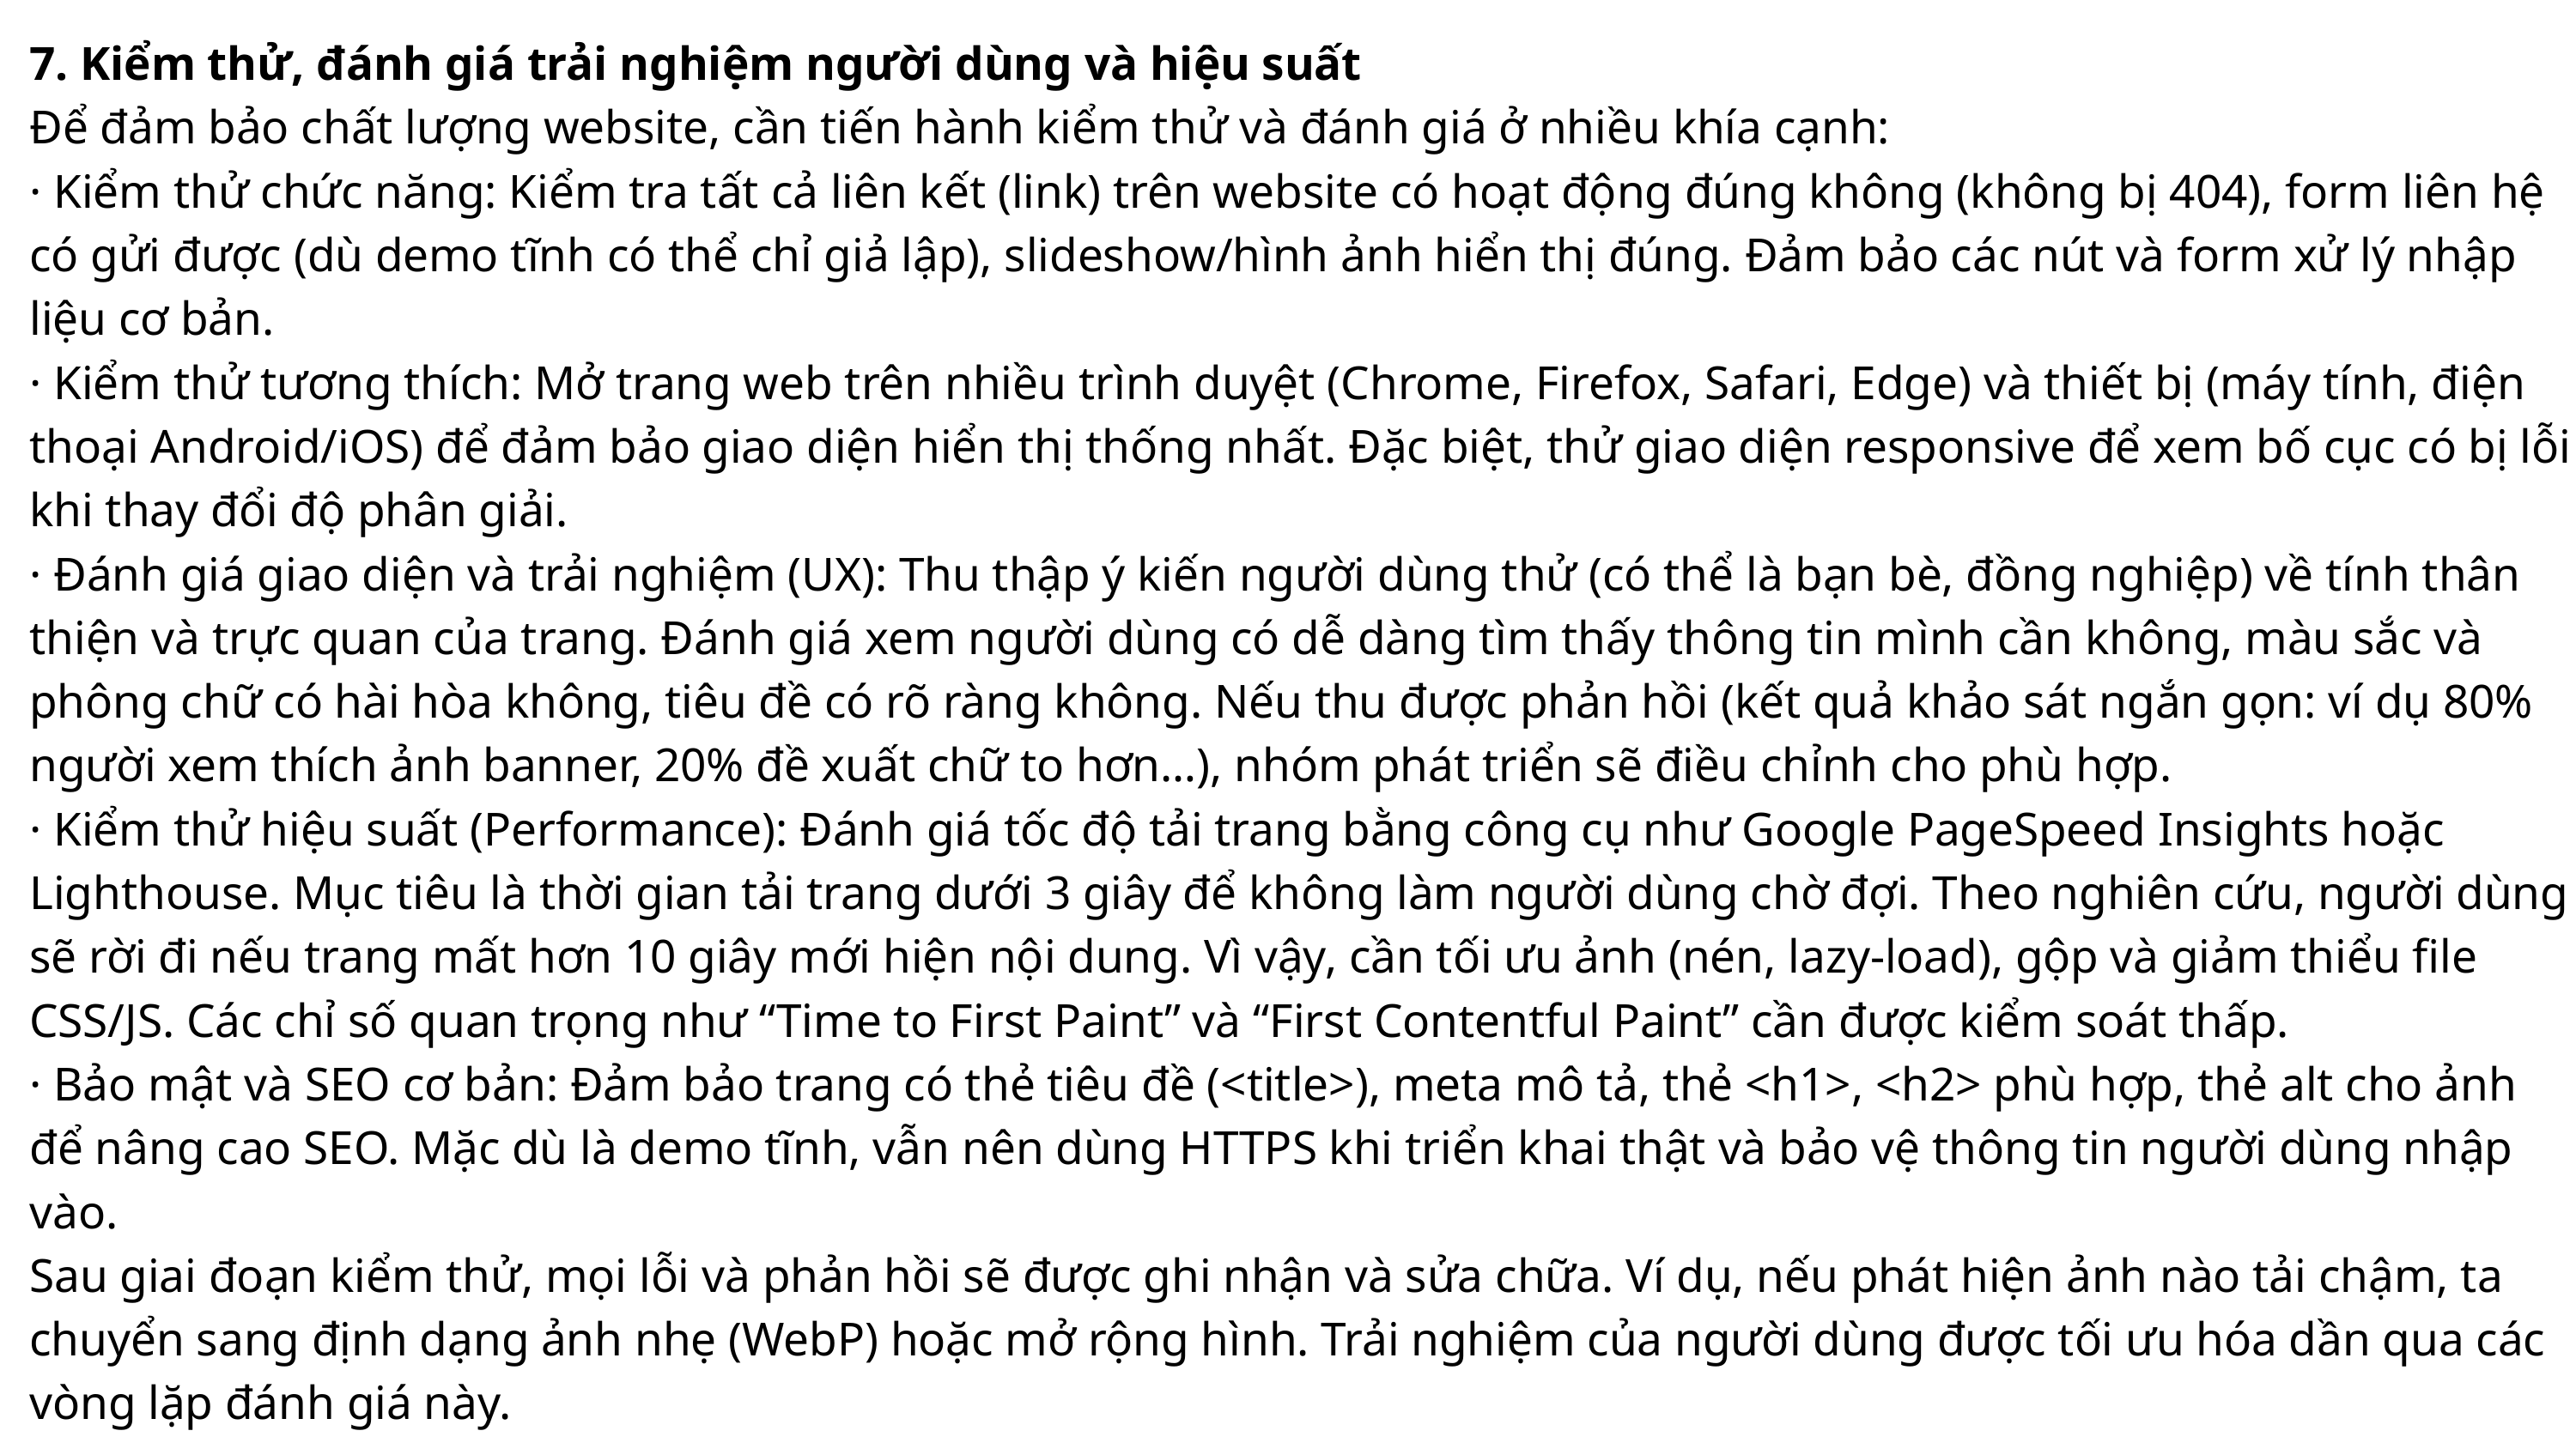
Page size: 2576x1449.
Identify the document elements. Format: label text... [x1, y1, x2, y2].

text_box 7. Kiểm thử, đánh giá trải nghiệm người dùng và hiệu suất Để đảm bảo chất lượng website, cần tiến hành kiểm thử và đánh giá ở nhiều khía cạnh: · Kiểm thử chức năng: Kiểm tra tất cả liên kết (link) trên website có hoạt động đúng không (không bị 404), form liên hệ có gửi được (dù demo tĩnh có thể chỉ giả lập), slideshow/hình ảnh hiển thị đúng. Đảm bảo các nút và form xử lý nhập liệu cơ bản. · Kiểm thử tương thích: Mở trang web trên nhiều trình duyệt (Chrome, Firefox, Safari, Edge) và thiết bị (máy tính, điện thoại Android/iOS) để đảm bảo giao diện hiển thị thống nhất. Đặc biệt, thử giao diện responsive để xem bố cục có bị lỗi khi thay đổi độ phân giải. · Đánh giá giao diện và trải nghiệm (UX): Thu thập ý kiến người dùng thử (có thể là bạn bè, đồng nghiệp) về tính thân thiện và trực quan của trang. Đánh giá xem người dùng có dễ dàng tìm thấy thông tin mình cần không, màu sắc và phông chữ có hài hòa không, tiêu đề có rõ ràng không. Nếu thu được phản hồi (kết quả khảo sát ngắn gọn: ví dụ 80% người xem thích ảnh banner, 20% đề xuất chữ to hơn…), nhóm phát triển sẽ điều chỉnh cho phù hợp. · Kiểm thử hiệu suất (Performance): Đánh giá tốc độ tải trang bằng công cụ như Google PageSpeed Insights hoặc Lighthouse. Mục tiêu là thời gian tải trang dưới 3 giây để không làm người dùng chờ đợi. Theo nghiên cứu, người dùng sẽ rời đi nếu trang mất hơn 10 giây mới hiện nội dung. Vì vậy, cần tối ưu ảnh (nén, lazy-load), gộp và giảm thiểu file CSS/JS. Các chỉ số quan trọng như “Time to First Paint” và “First Contentful Paint” cần được kiểm soát thấp. · Bảo mật và SEO cơ bản: Đảm bảo trang có thẻ tiêu đề (<title>), meta mô tả, thẻ <h1>, <h2> phù hợp, thẻ alt cho ảnh để nâng cao SEO. Mặc dù là demo tĩnh, vẫn nên dùng HTTPS khi triển khai thật và bảo vệ thông tin người dùng nhập vào. Sau giai đoạn kiểm thử, mọi lỗi và phản hồi sẽ được ghi nhận và sửa chữa. Ví dụ, nếu phát hiện ảnh nào tải chậm, ta chuyển sang định dạng ảnh nhẹ (WebP) hoặc mở rộng hình. Trải nghiệm của người dùng được tối ưu hóa dần qua các vòng lặp đánh giá này. [29, 26, 2576, 1449]
